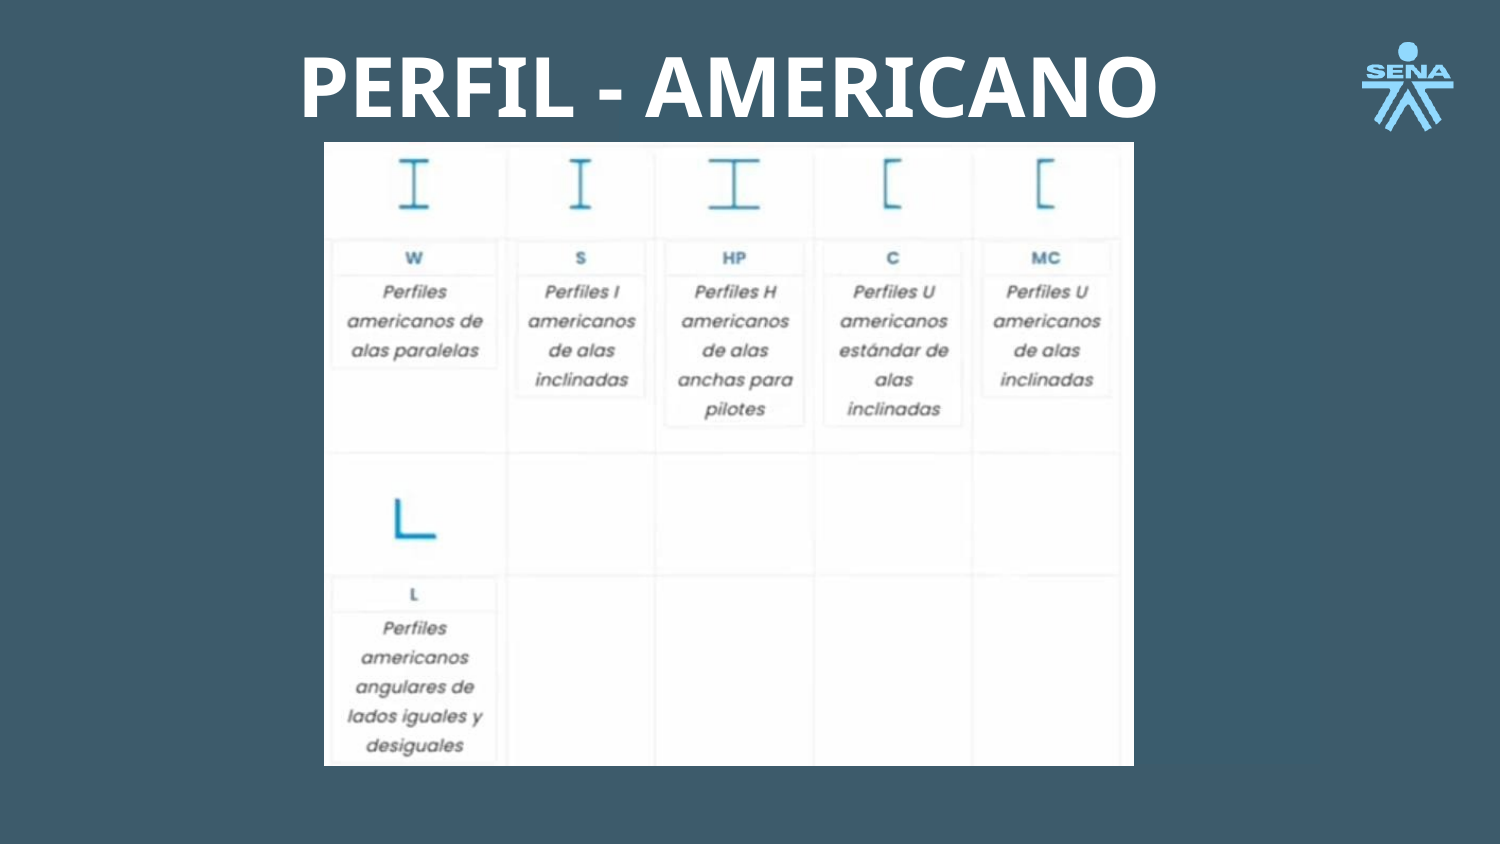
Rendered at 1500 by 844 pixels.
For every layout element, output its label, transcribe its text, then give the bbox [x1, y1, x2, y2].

text_box PERFIL - AMERICANO [35, 26, 1423, 142]
picture [0, 0, 1500, 844]
